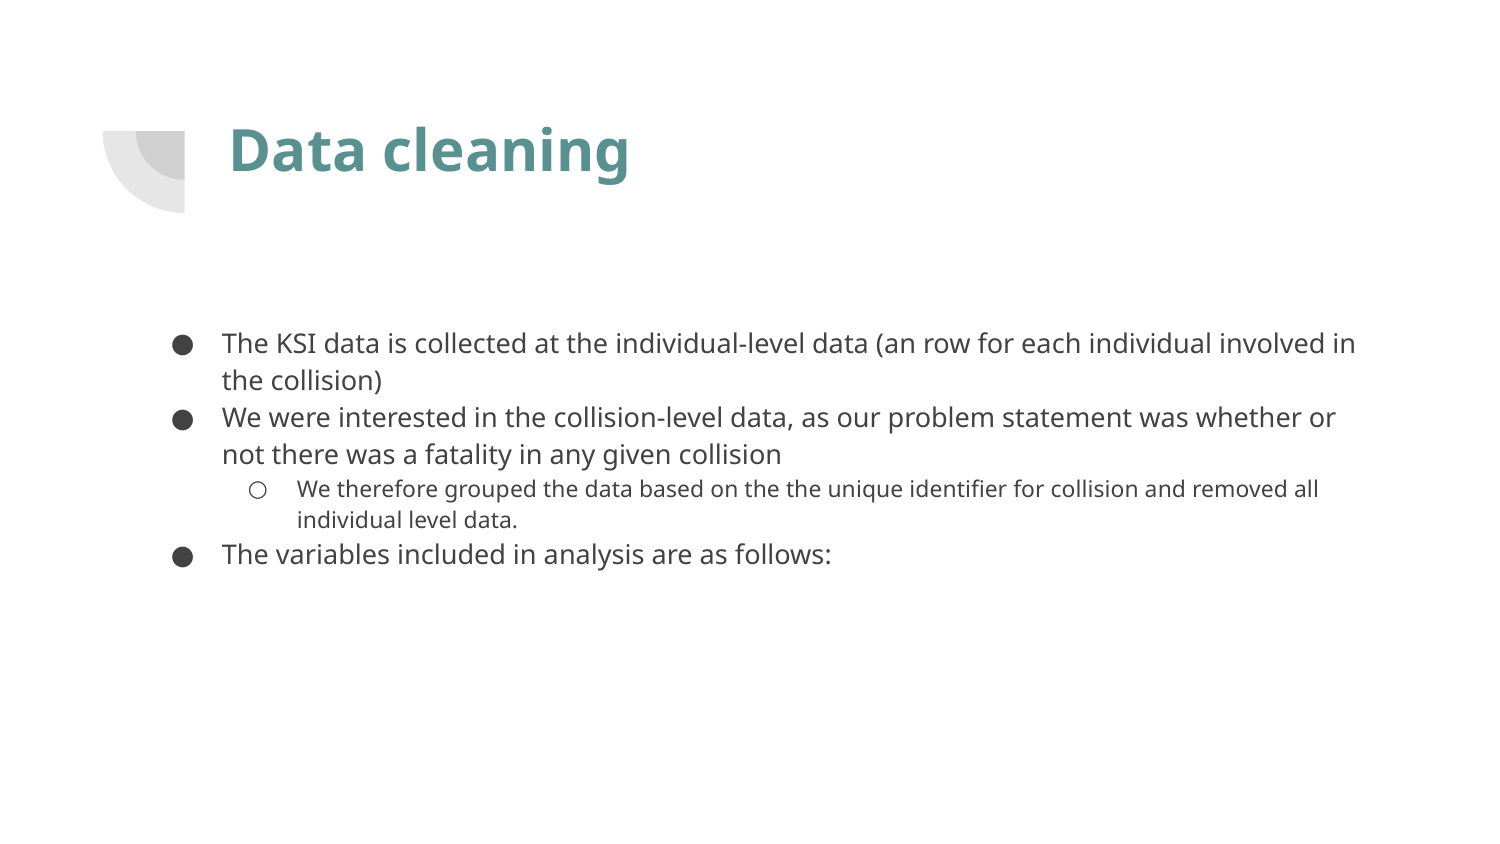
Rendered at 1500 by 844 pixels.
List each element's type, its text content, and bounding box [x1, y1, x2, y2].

title Data cleaning [213, 98, 1368, 263]
list The KSI data is collected at the individual-level data (an row for each individual involved in the collision) We were interested in the collision-level data, as our problem statement was whether or not there was a fatality in any given collision We therefore grouped the data based on the the unique identifier for collision and removed all individual level data. The variables included in analysis are as follows: [131, 306, 1372, 724]
